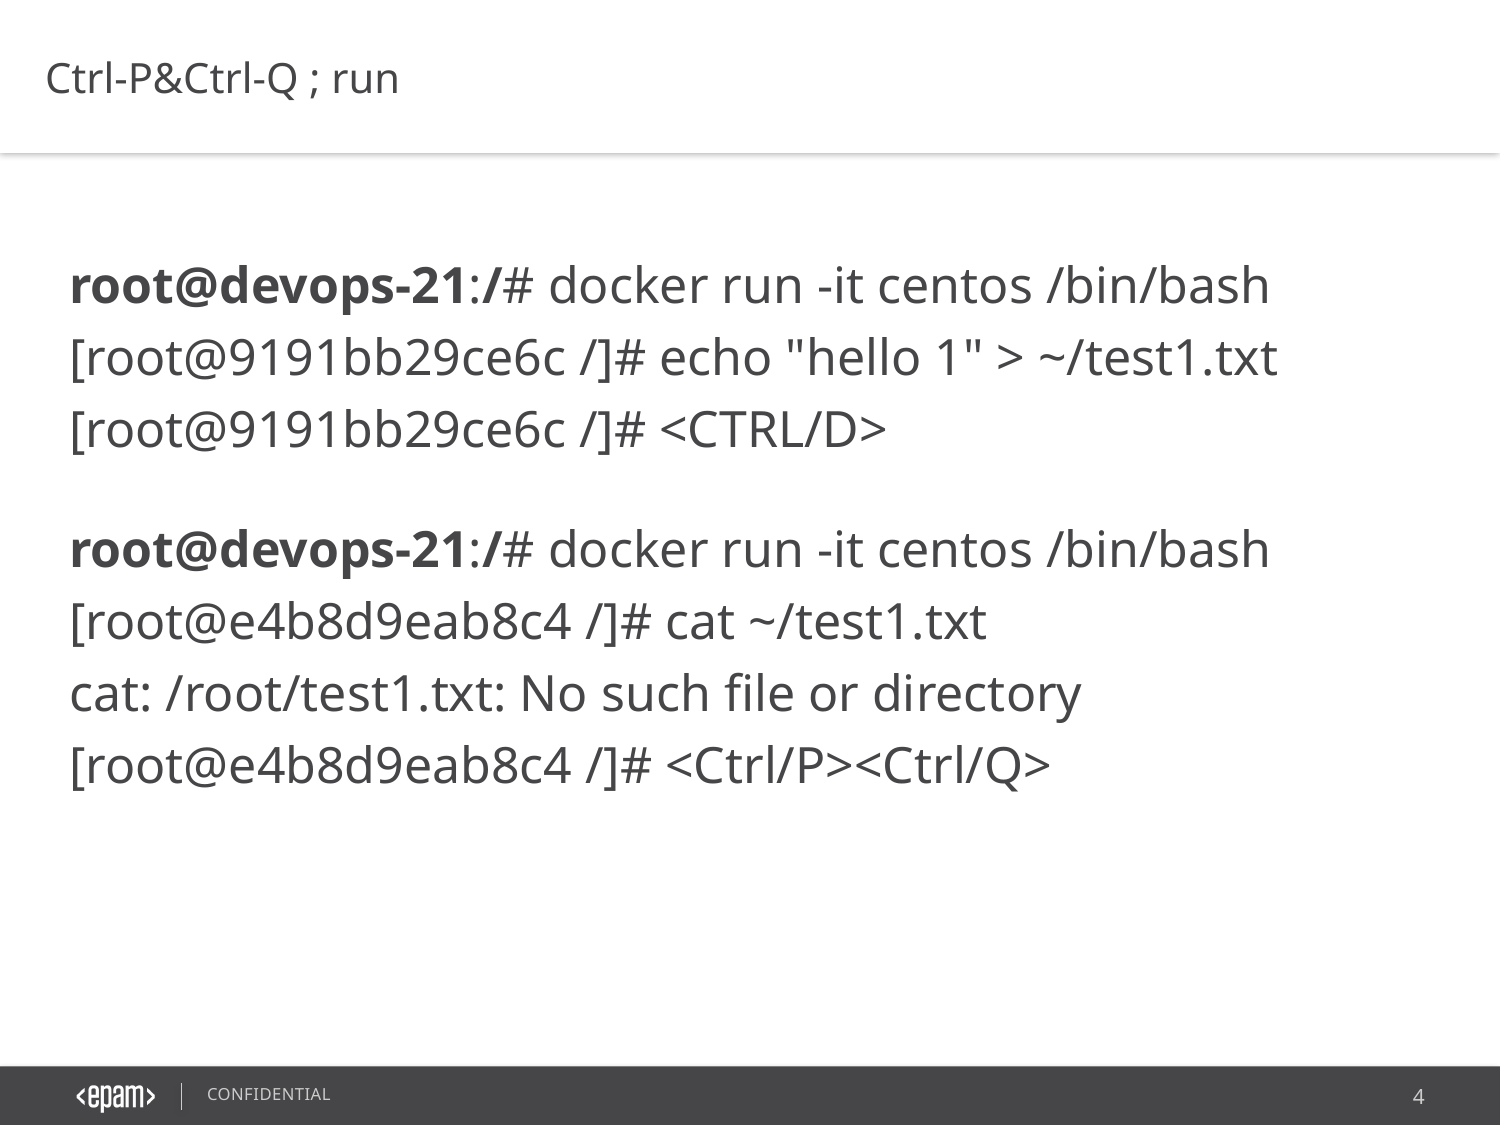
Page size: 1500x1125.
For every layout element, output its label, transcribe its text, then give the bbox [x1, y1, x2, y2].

picture [76, 1085, 155, 1113]
list root@devops-21:/# docker run -it centos /bin/bash [root@9191bb29ce6c /]# echo "hello 1" > ~/test1.txt [root@9191bb29ce6c /]# <CTRL/D> root@devops-21:/# docker run -it centos /bin/bash [root@e4b8d9eab8c4 /]# cat ~/test1.txt cat: /root/test1.txt: No such file or directory [root@e4b8d9eab8c4 /]# <Ctrl/P><Ctrl/Q> [57, 235, 1426, 976]
list Ctrl-P&Ctrl-Q ; run [0, 0, 1500, 153]
